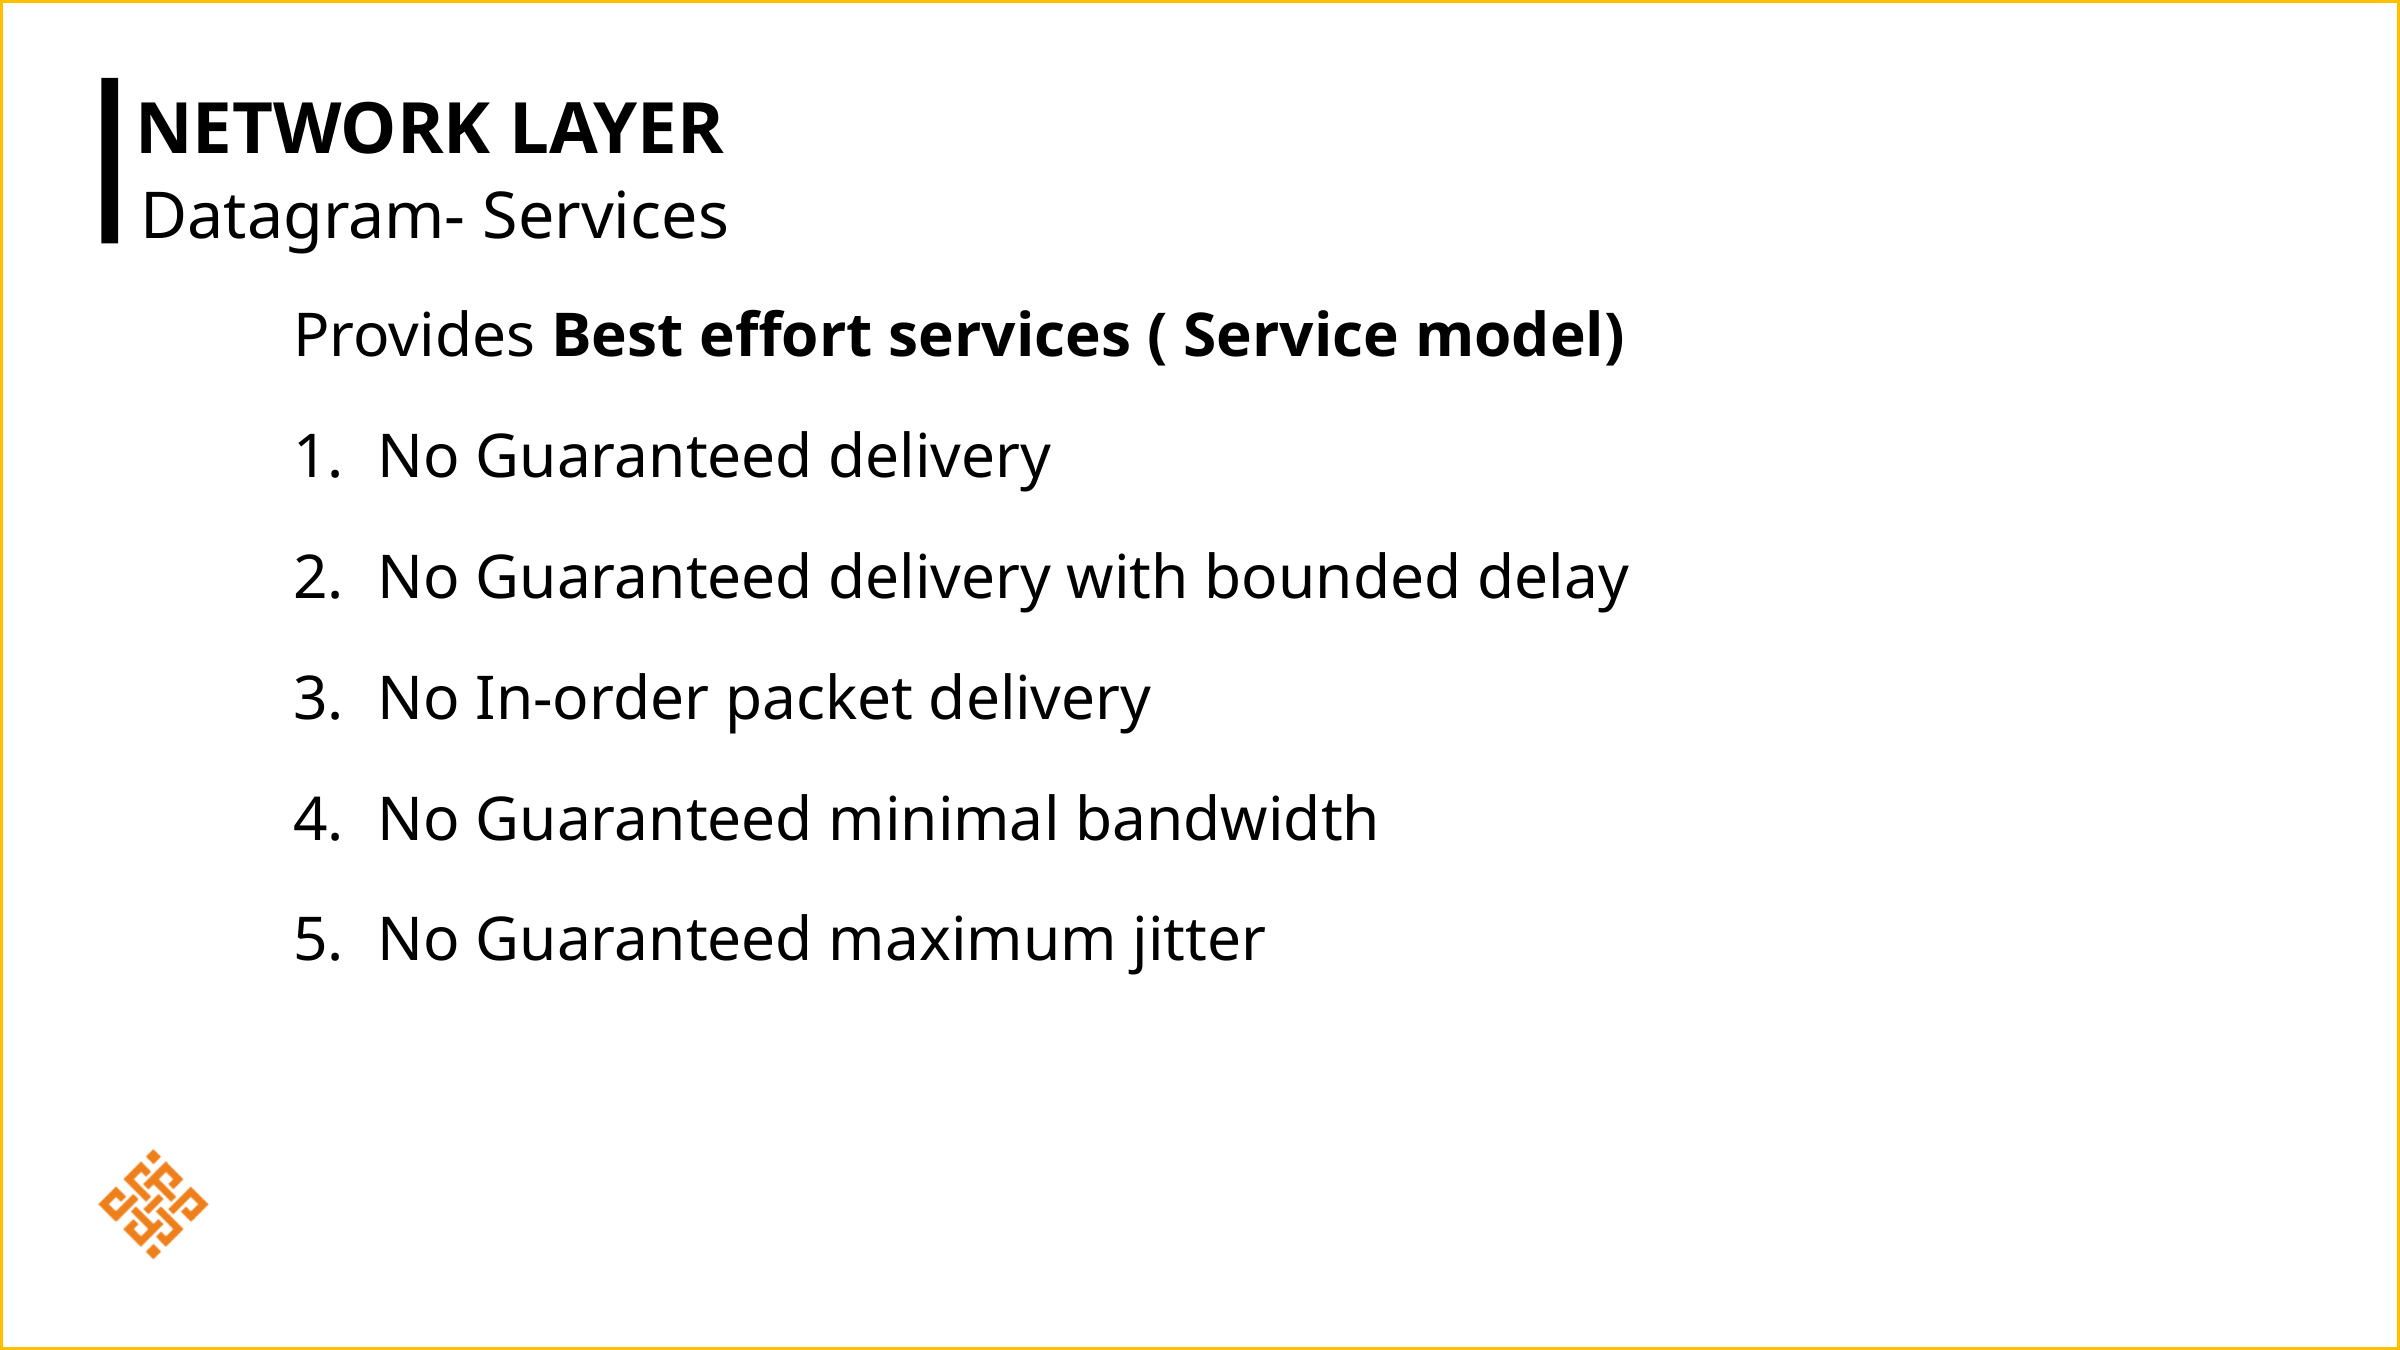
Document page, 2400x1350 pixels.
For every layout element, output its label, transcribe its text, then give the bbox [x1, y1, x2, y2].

title Network Layer [117, 73, 1340, 161]
picture [75, 1058, 235, 1350]
list Datagram- Services [122, 164, 1342, 250]
list Provides Best effort services ( Service model) No Guaranteed delivery No Guaranteed delivery with bounded delay No In-order packet delivery No Guaranteed minimal bandwidth No Guaranteed maximum jitter [275, 287, 2075, 1148]
